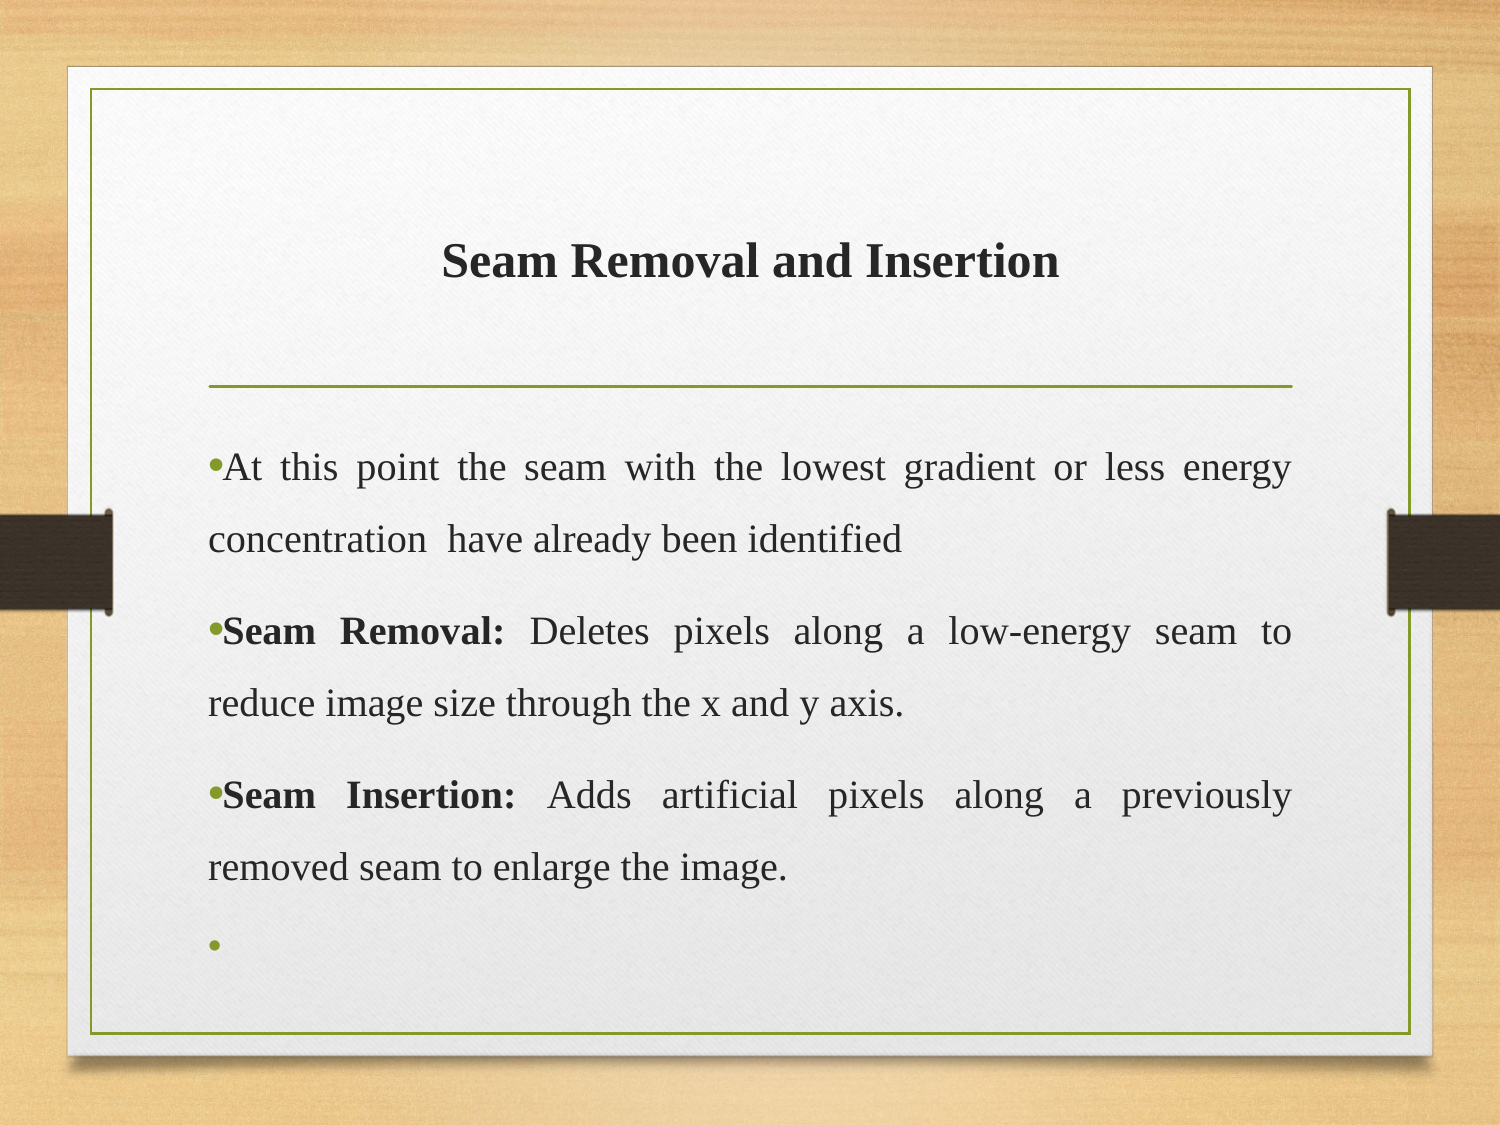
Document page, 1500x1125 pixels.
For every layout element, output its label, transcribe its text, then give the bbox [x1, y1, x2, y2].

picture [0, 0, 1500, 1125]
title Seam Removal and Insertion [193, 150, 1309, 365]
list At this point the seam with the lowest gradient or less energy concentration have already been identified Seam Removal: Deletes pixels along a low-energy seam to reduce image size through the x and y axis. Seam Insertion: Adds artificial pixels along a previously removed seam to enlarge the image. [193, 408, 1309, 974]
